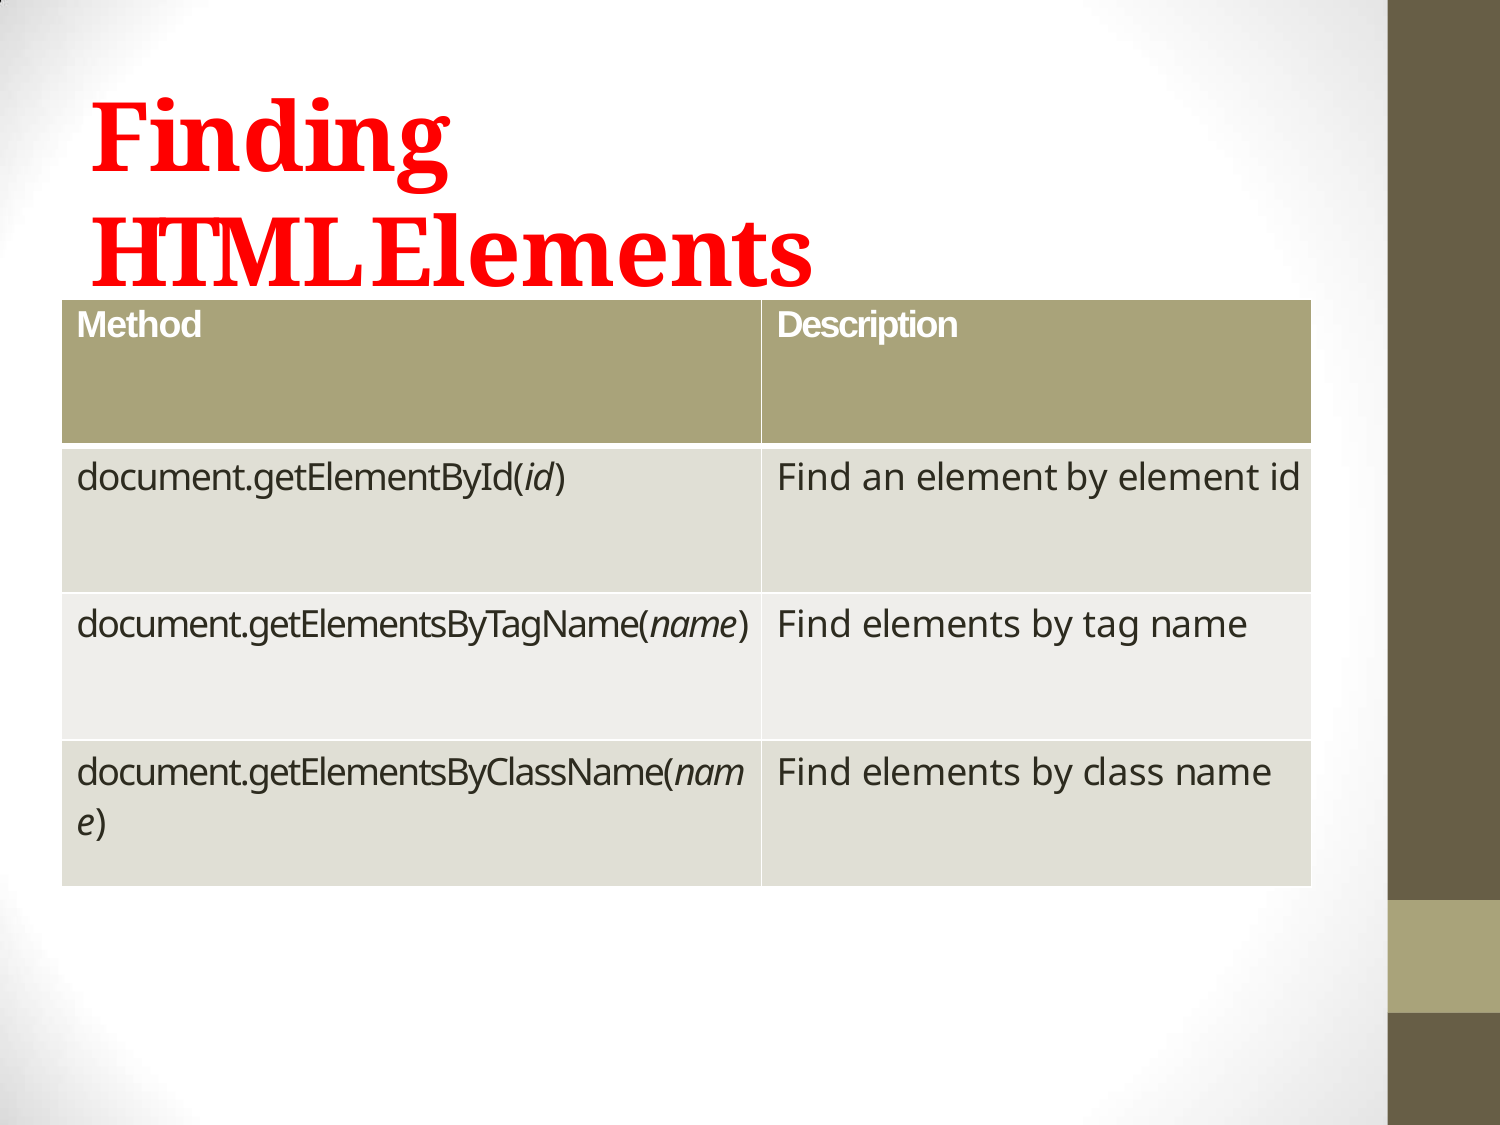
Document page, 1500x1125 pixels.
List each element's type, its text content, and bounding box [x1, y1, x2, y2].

table_cell document.getElementById(id) [62, 449, 761, 592]
table_cell Find an element by element id [762, 449, 1311, 592]
title Finding HTMLElements [87, 73, 1191, 298]
table_cell Find elements by class name [762, 741, 1311, 886]
table_cell document.getElementsByTagName(name) [62, 594, 761, 739]
table_header Method [62, 300, 761, 443]
table_cell document.getElementsByClassName(name) [62, 741, 761, 886]
table_header Description [762, 300, 1311, 443]
picture [0, 0, 1387, 1125]
table_cell Find elements by tag name [762, 594, 1311, 739]
